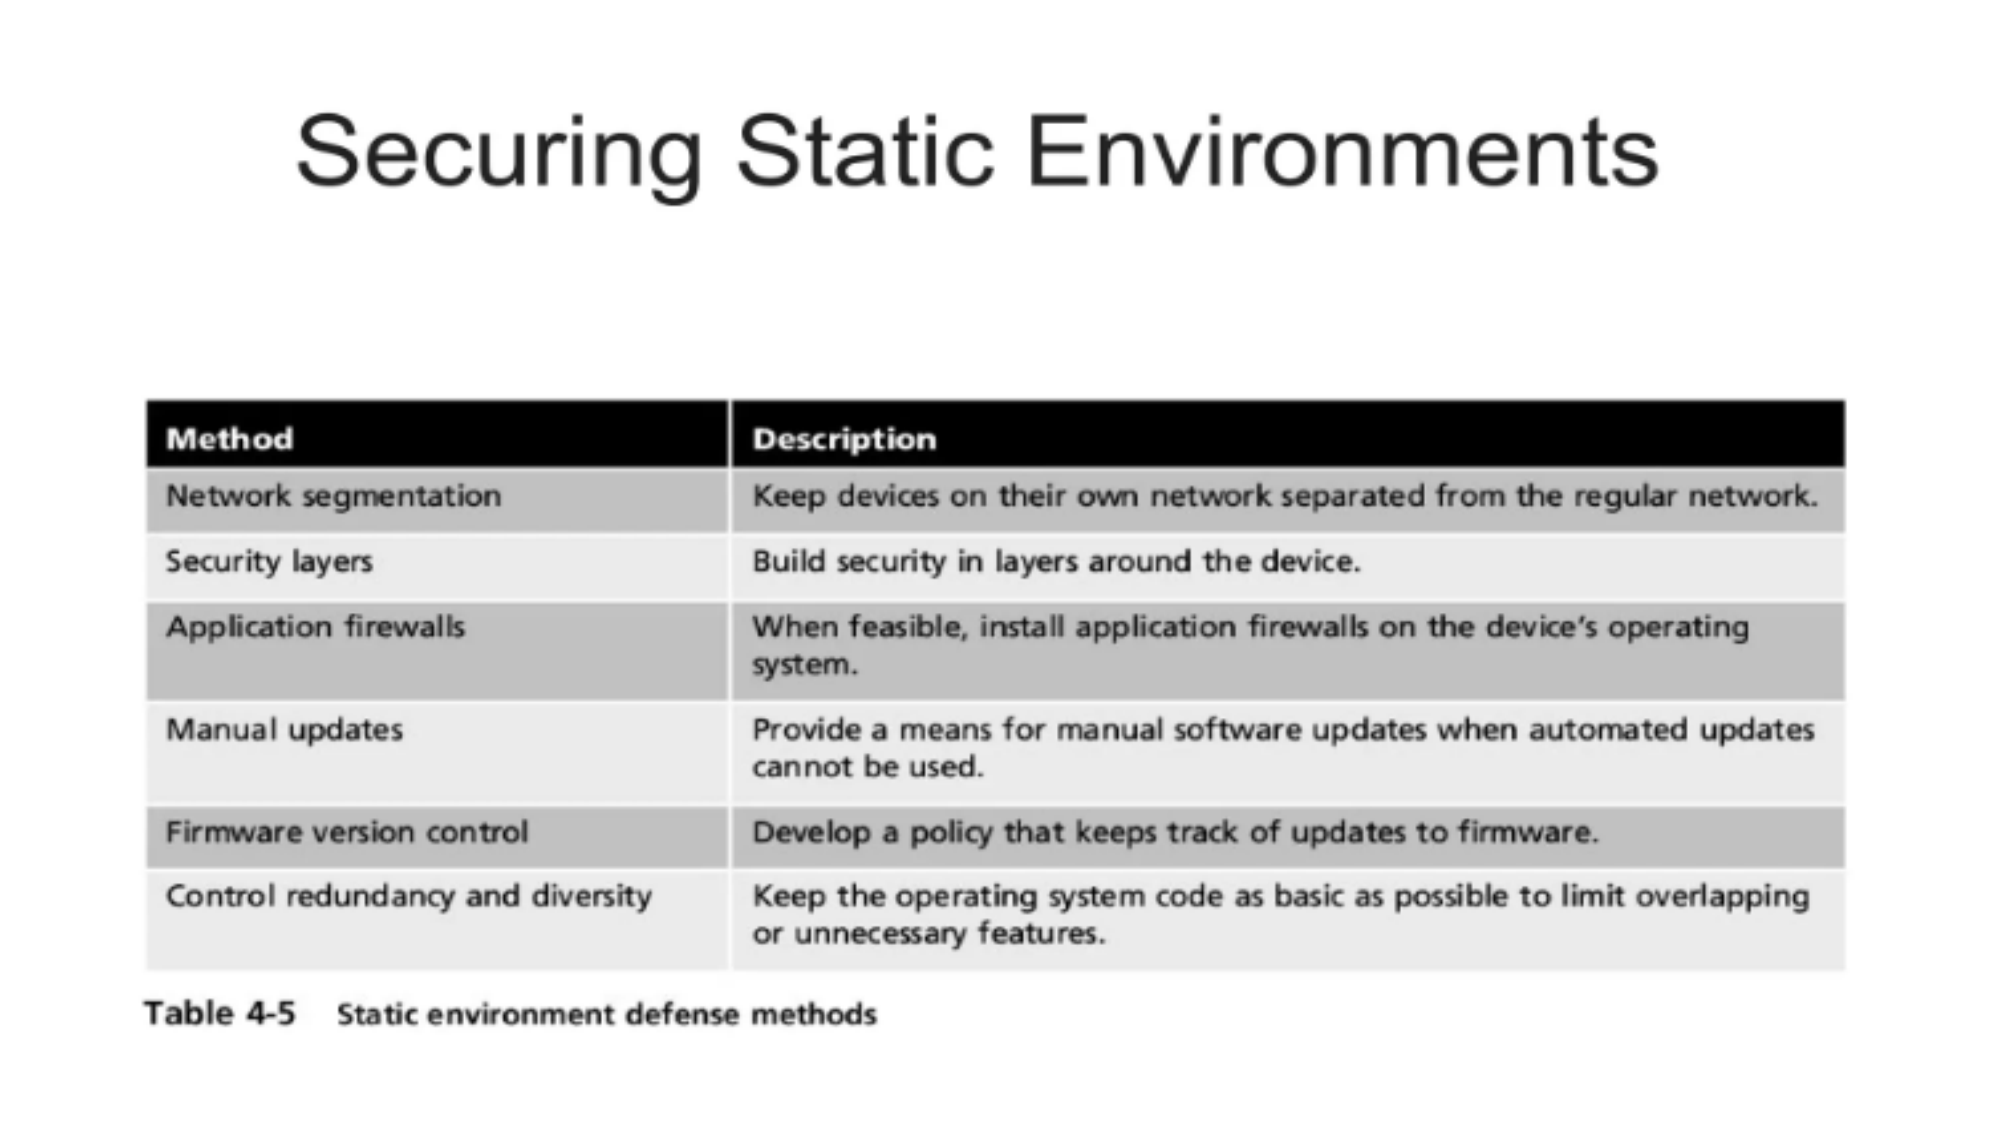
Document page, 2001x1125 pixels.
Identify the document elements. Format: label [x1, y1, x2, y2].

list [82, 25, 1904, 1106]
